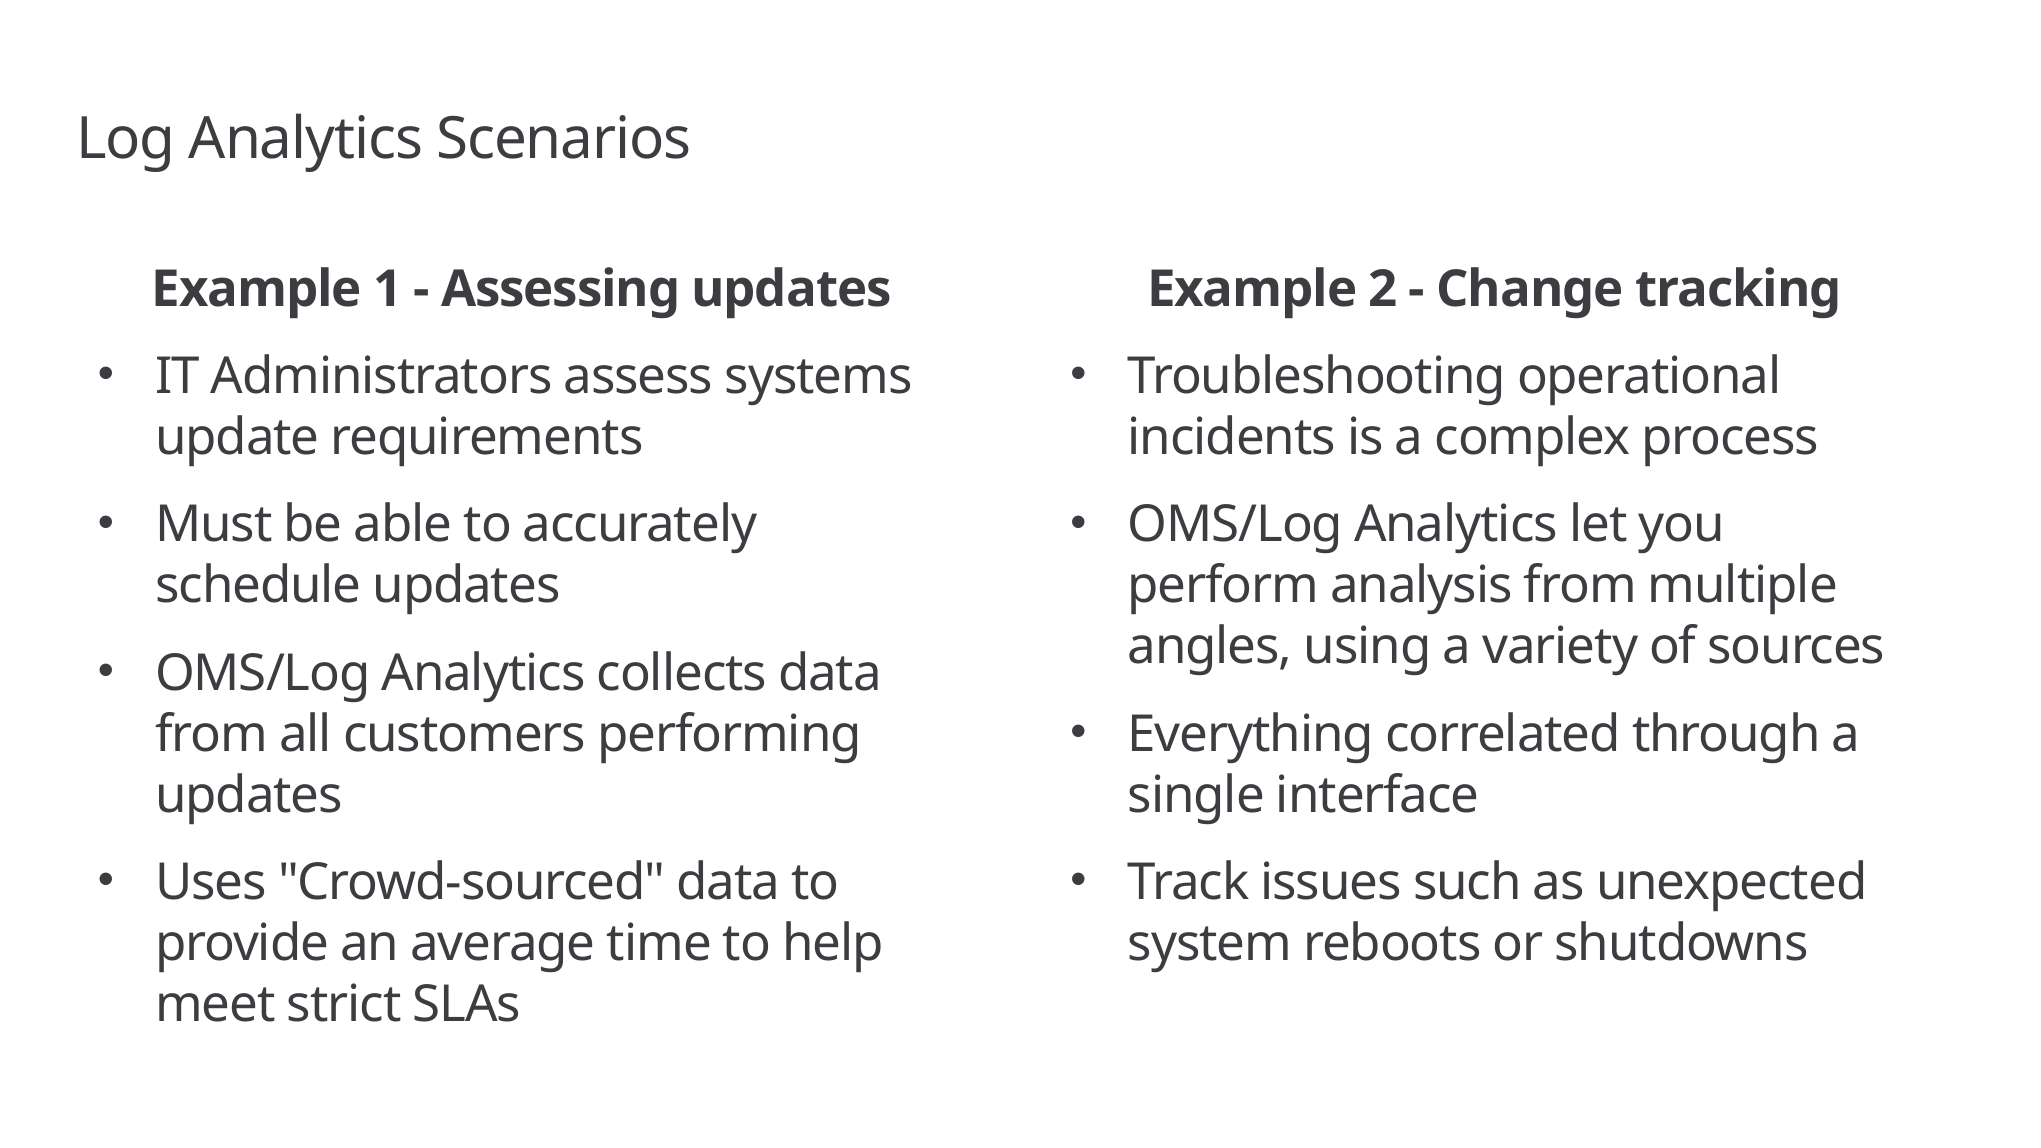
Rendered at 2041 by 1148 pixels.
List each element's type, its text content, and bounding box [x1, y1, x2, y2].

list Example 2 - Change tracking Troubleshooting operational incidents is a complex process OMS/Log Analytics let you perform analysis from multiple angles, using a variety of sources Everything correlated through a single interface Track issues such as unexpected system reboots or shutdowns [1070, 240, 1943, 1083]
list Example 1 - Assessing updates IT Administrators assess systems update requirements Must be able to accurately schedule updates OMS/Log Analytics collects data from all customers performing updates Uses "Crowd-sourced" data to provide an average time to help meet strict SLAs [97, 240, 970, 990]
title Log Analytics Scenarios [76, 93, 1969, 230]
